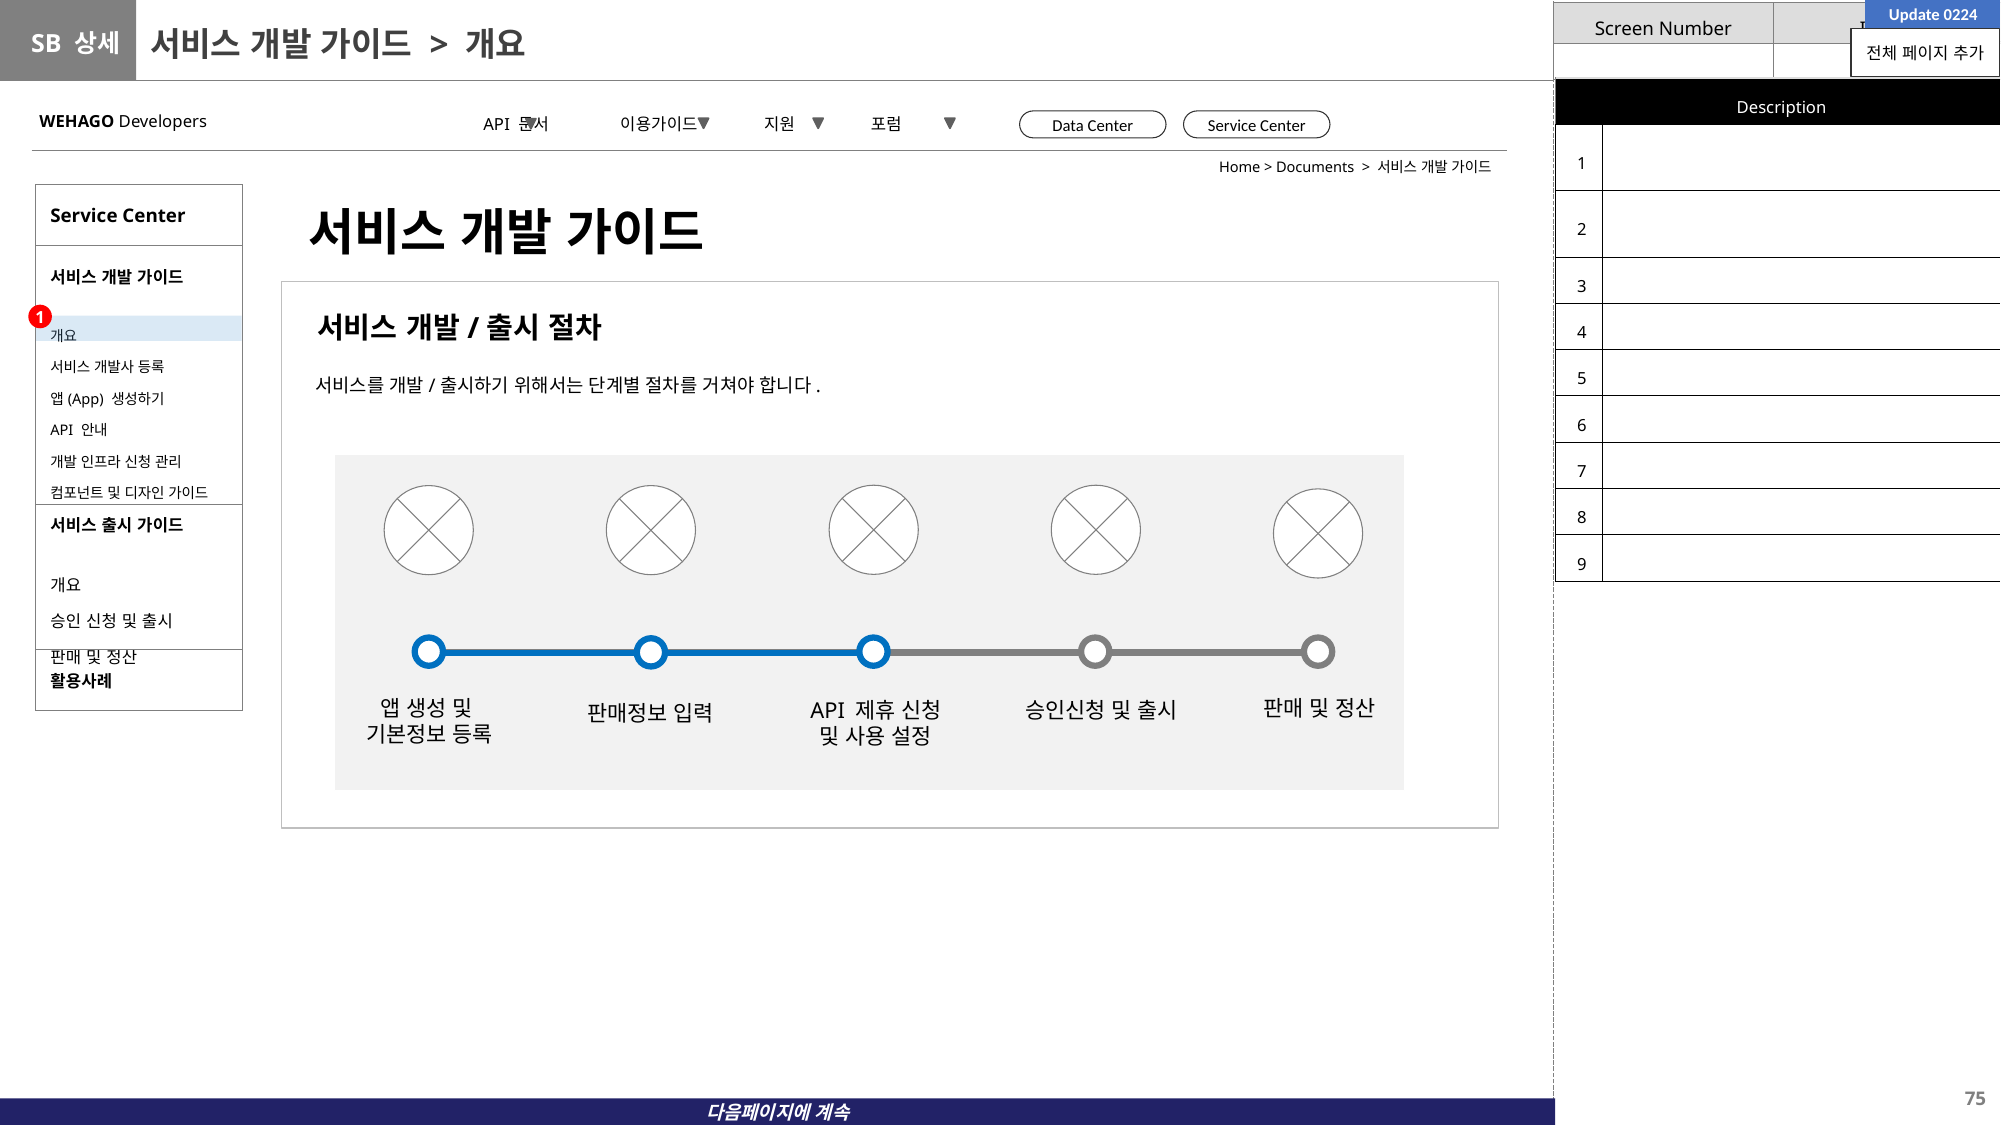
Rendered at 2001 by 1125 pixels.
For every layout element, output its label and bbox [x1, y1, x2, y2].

table_cell [36, 505, 242, 649]
table_cell [1603, 350, 2000, 395]
text_box [944, 117, 956, 130]
table_cell [36, 650, 242, 710]
table_cell [36, 343, 242, 504]
table_cell [1603, 396, 2000, 442]
table_cell [1556, 258, 1602, 303]
text_box [1849, 0, 2000, 78]
table_cell [1603, 443, 2000, 488]
table_cell [1603, 191, 2000, 257]
table_cell [1603, 258, 2000, 303]
text_box [280, 279, 1501, 830]
table_header [1556, 79, 2000, 124]
text_box [293, 192, 720, 268]
table_cell [1556, 396, 1602, 442]
table_cell [1556, 184, 1602, 190]
table_cell [1556, 191, 1602, 257]
text_box [31, 150, 1685, 184]
table_cell [1556, 489, 1602, 534]
text_box [1181, 108, 1333, 140]
text_box [24, 103, 222, 138]
table_cell [1556, 443, 1602, 488]
table_header [36, 185, 242, 245]
table_cell [1603, 125, 2000, 190]
text_box [1017, 108, 1169, 140]
table_cell [36, 246, 242, 313]
text_box [0, 1096, 1557, 1125]
table_cell [1603, 535, 2000, 581]
table_cell [1556, 125, 1602, 150]
text_box [28, 304, 244, 343]
title [135, 9, 1554, 77]
table_cell [1556, 304, 1602, 349]
text_box [455, 106, 918, 141]
table_cell [1603, 489, 2000, 534]
table_cell [1603, 304, 2000, 349]
table_cell [1556, 350, 1602, 395]
table_cell [1556, 535, 1602, 581]
